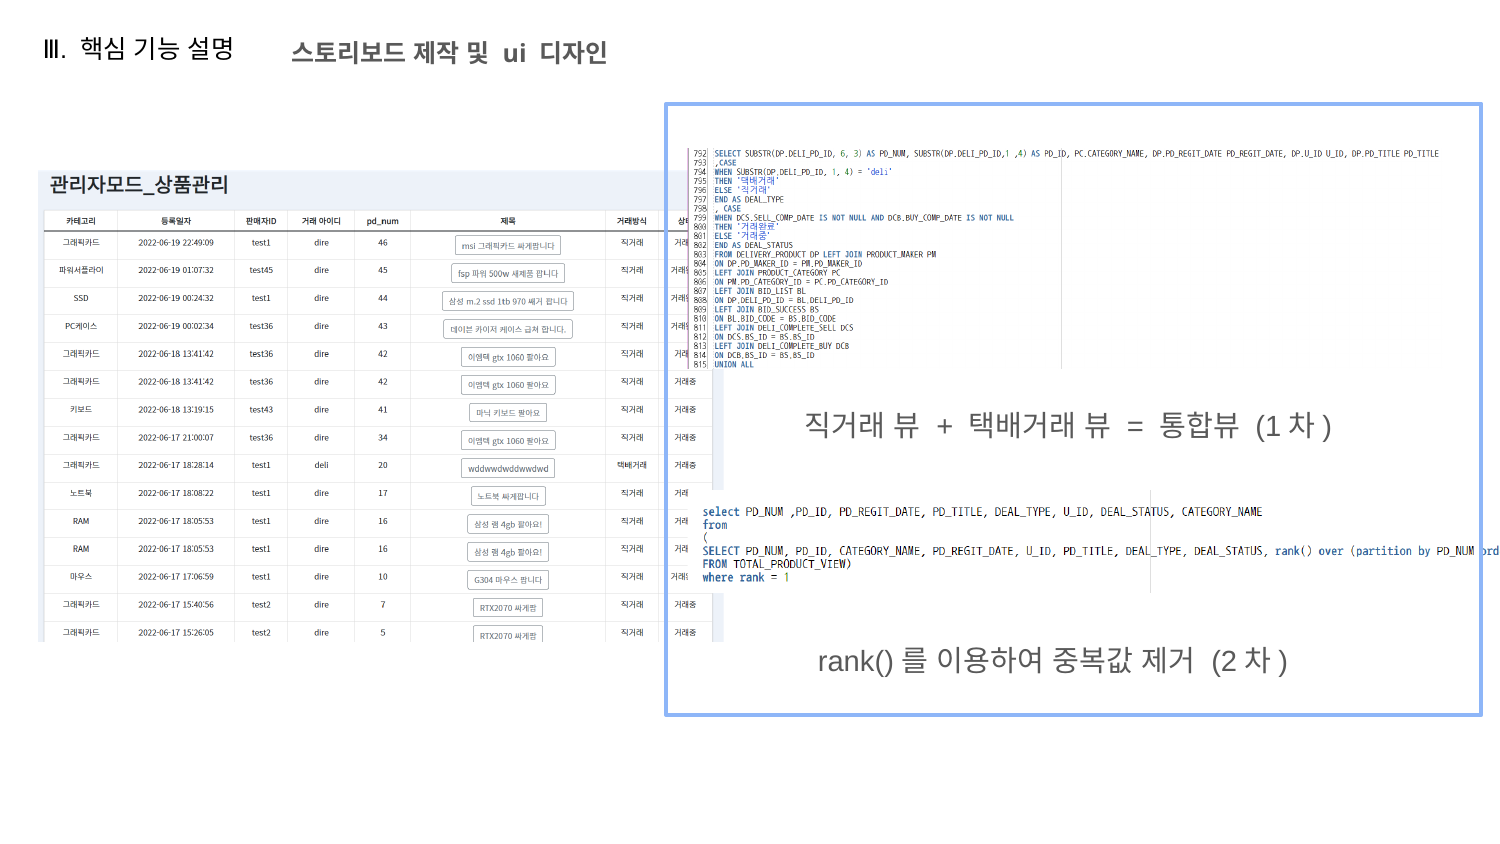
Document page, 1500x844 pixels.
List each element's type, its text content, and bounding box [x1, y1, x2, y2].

text_box [664, 601, 1483, 717]
title Ⅲ. 핵심 기능 설명 [27, 18, 276, 68]
picture [37, 148, 1500, 642]
text_box [664, 102, 1483, 489]
text_box 스토리보드 제작 및 ui 디자인 [276, 18, 769, 83]
